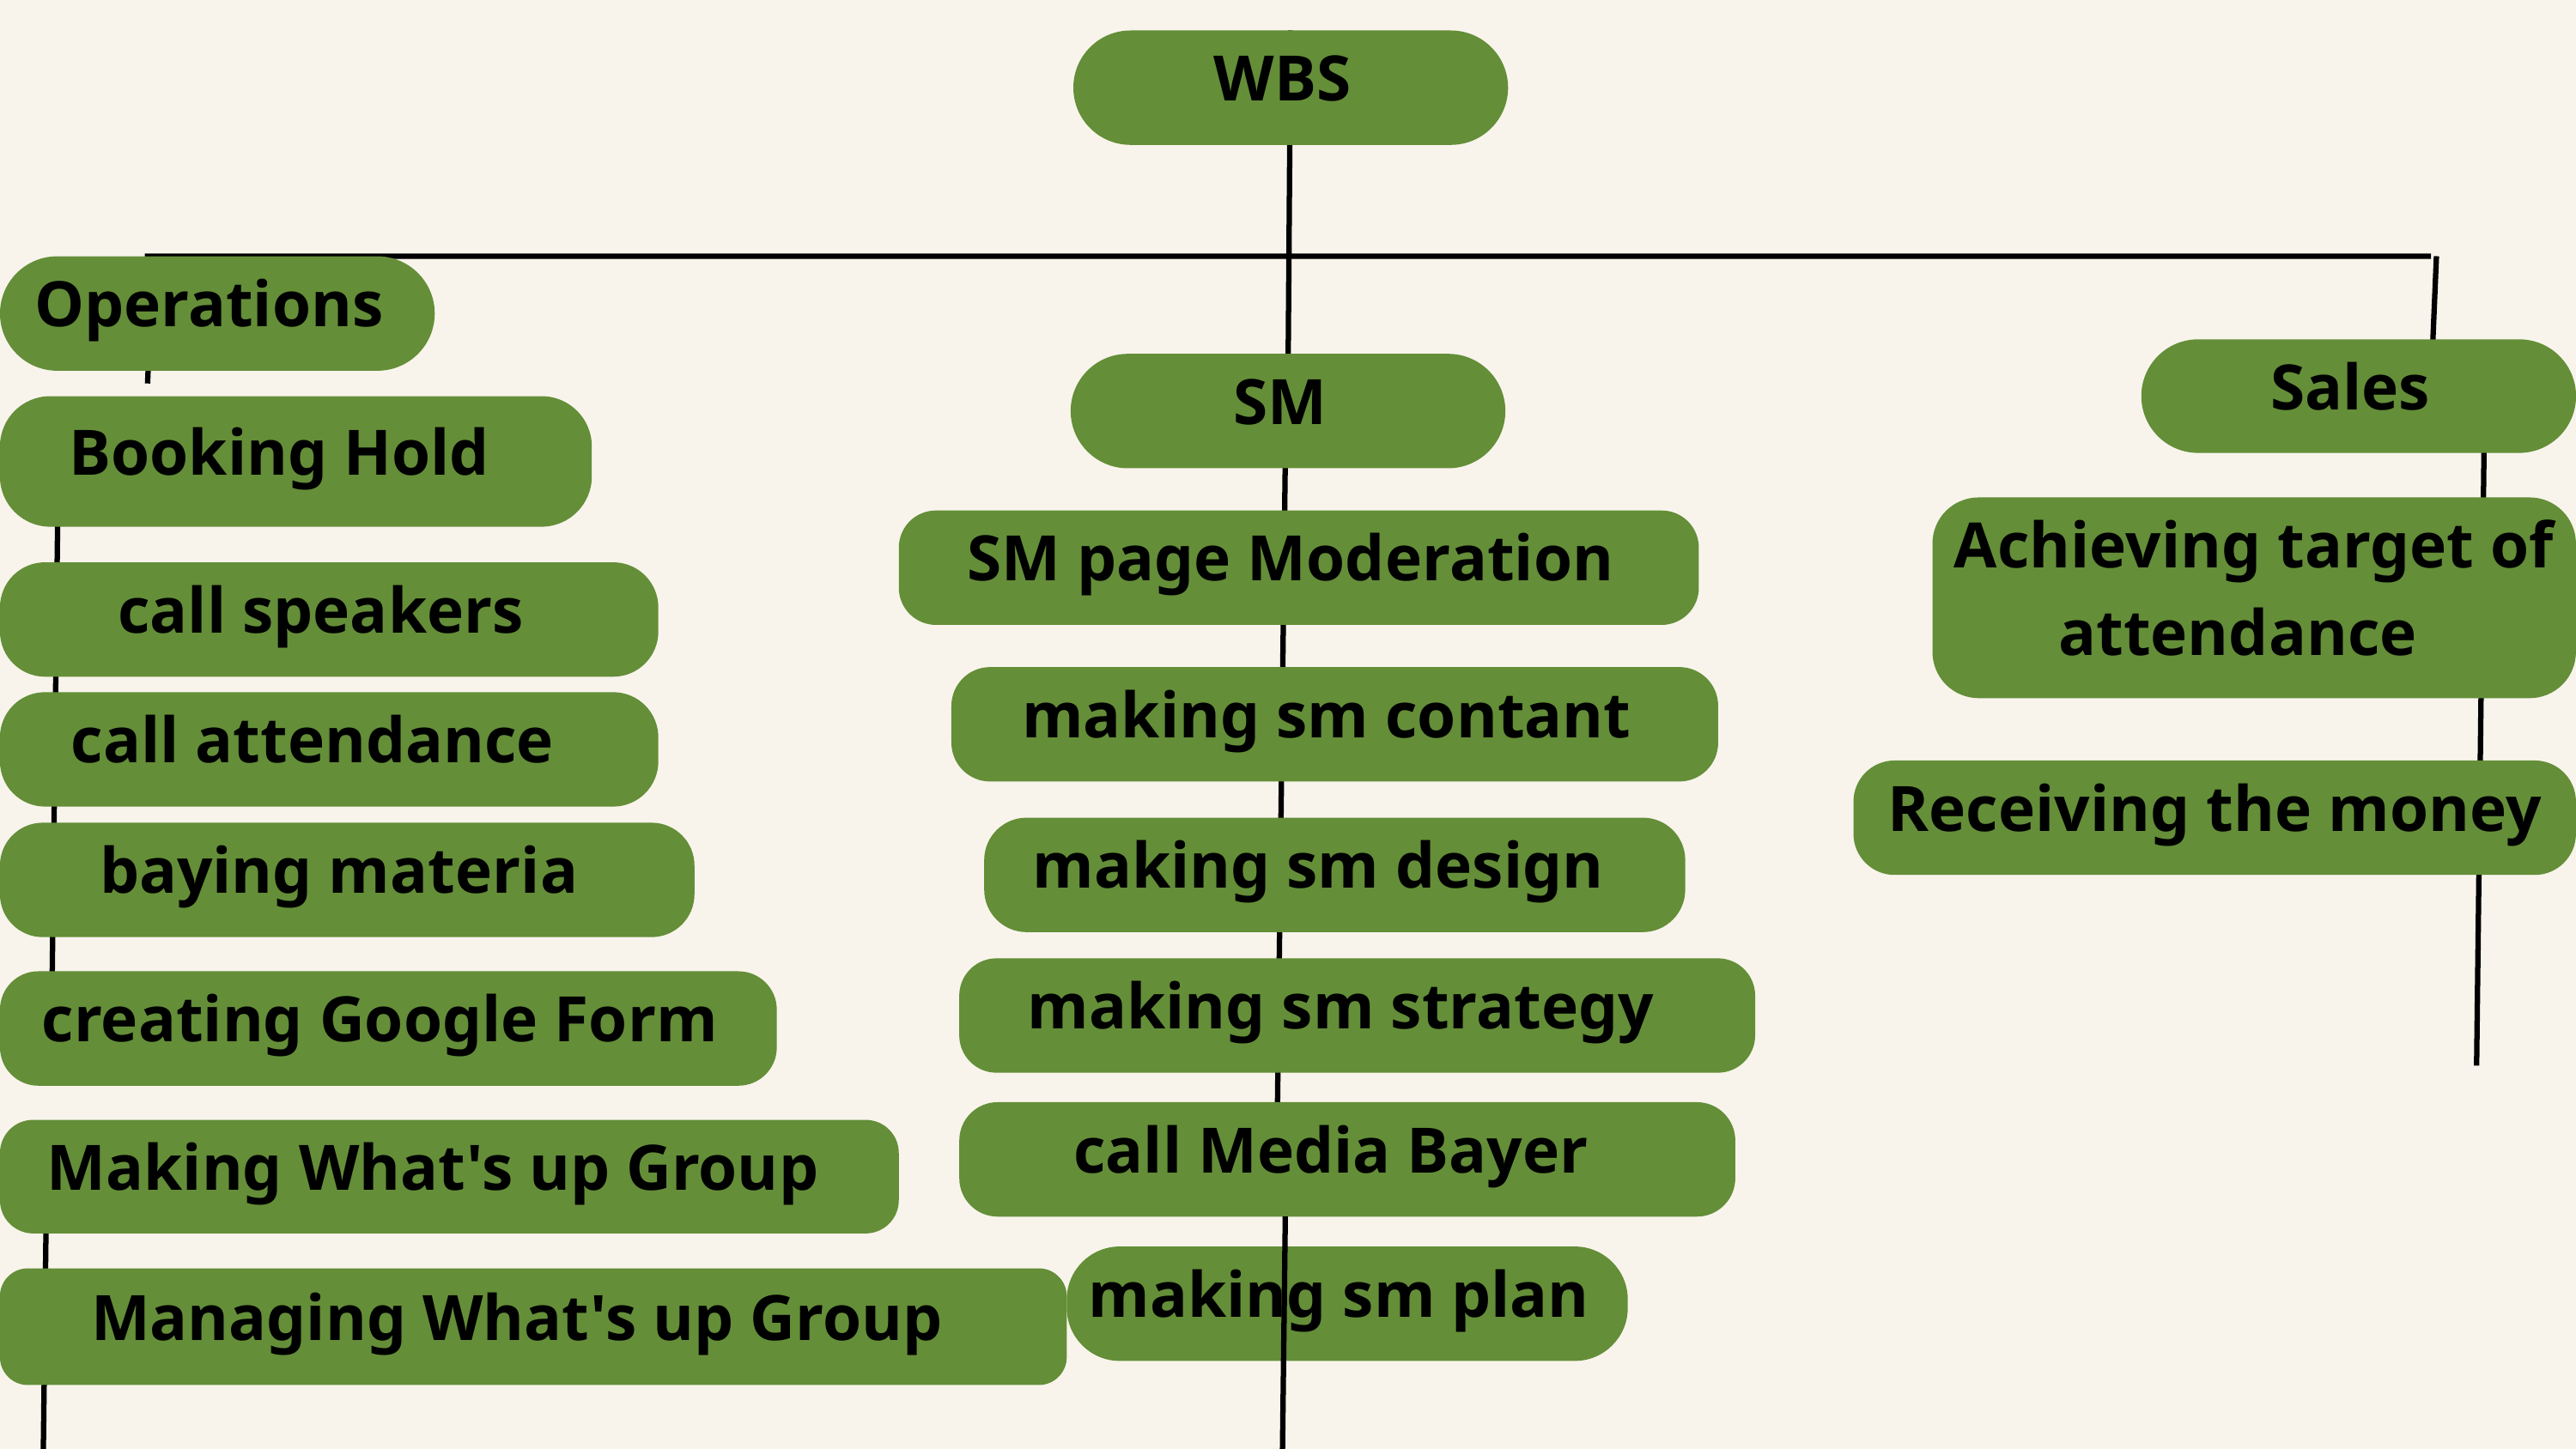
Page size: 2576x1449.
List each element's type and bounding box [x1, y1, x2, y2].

text_box [0, 971, 777, 1086]
text_box [1853, 760, 2576, 876]
text_box [2141, 339, 2576, 453]
text_box [0, 1119, 899, 1234]
text_box [958, 958, 1756, 1073]
text_box [0, 1268, 1067, 1385]
text_box [898, 510, 1699, 626]
text_box [0, 256, 435, 372]
text_box [1070, 353, 1506, 469]
text_box [951, 666, 1719, 782]
text_box [1072, 30, 1509, 145]
text_box [1066, 1246, 1628, 1361]
text_box [1932, 497, 2576, 699]
text_box [0, 396, 592, 527]
text_box [958, 1101, 1736, 1217]
text_box [0, 822, 695, 937]
text_box [983, 817, 1686, 933]
text_box [0, 692, 659, 807]
text_box [0, 561, 659, 677]
